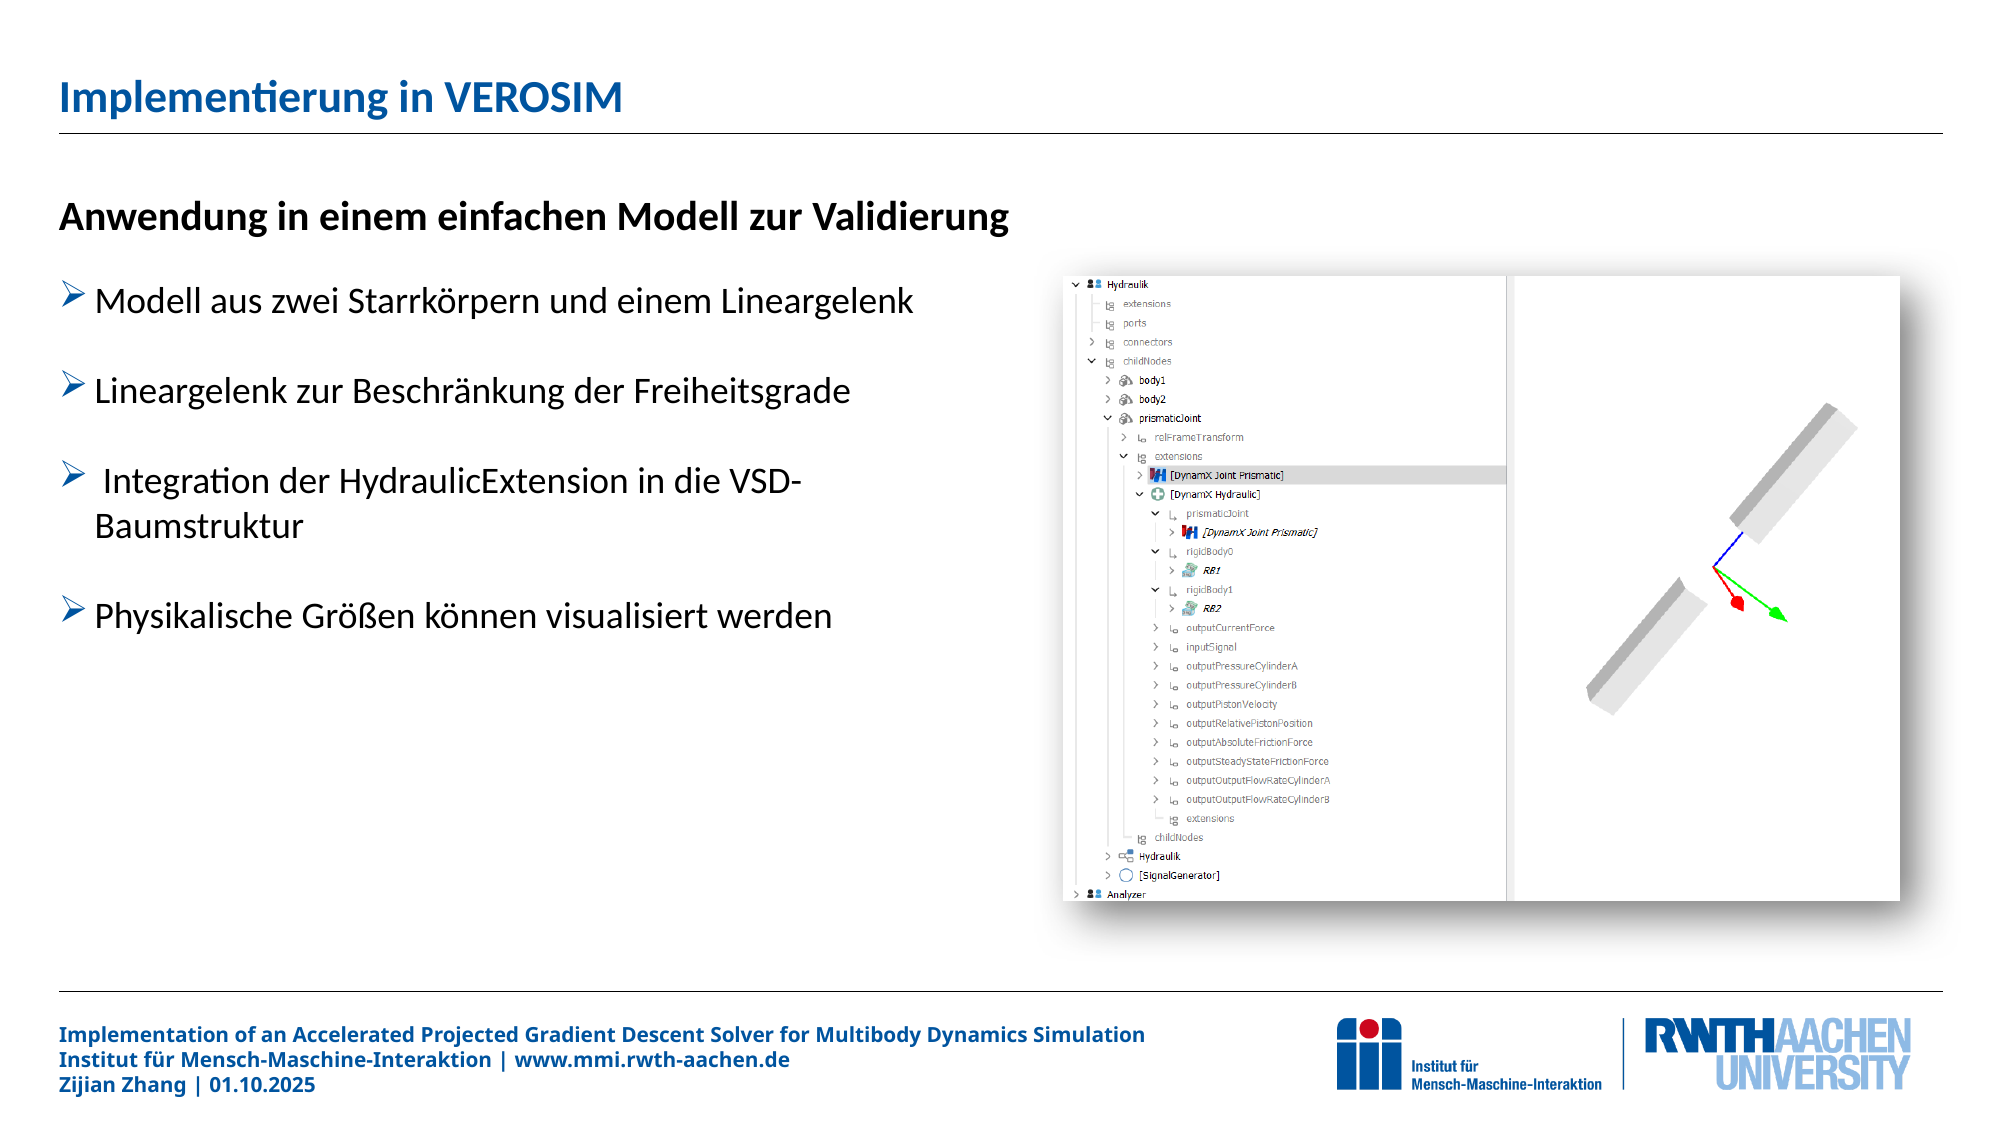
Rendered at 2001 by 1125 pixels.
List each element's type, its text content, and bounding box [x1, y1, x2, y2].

list Anwendung in einem einfachen Modell zur Validierung [59, 188, 1943, 231]
picture [1063, 276, 1900, 901]
list Modell aus zwei Starrkörpern und einem Lineargelenk Lineargelenk zur Beschränkung der Freiheitsgrade Integration der HydraulicExtension in die VSD-Baumstruktur Physikalische Größen können visualisiert werden [59, 276, 967, 963]
picture [1318, 998, 1927, 1110]
title Implementierung in VEROSIM [59, 33, 1943, 123]
